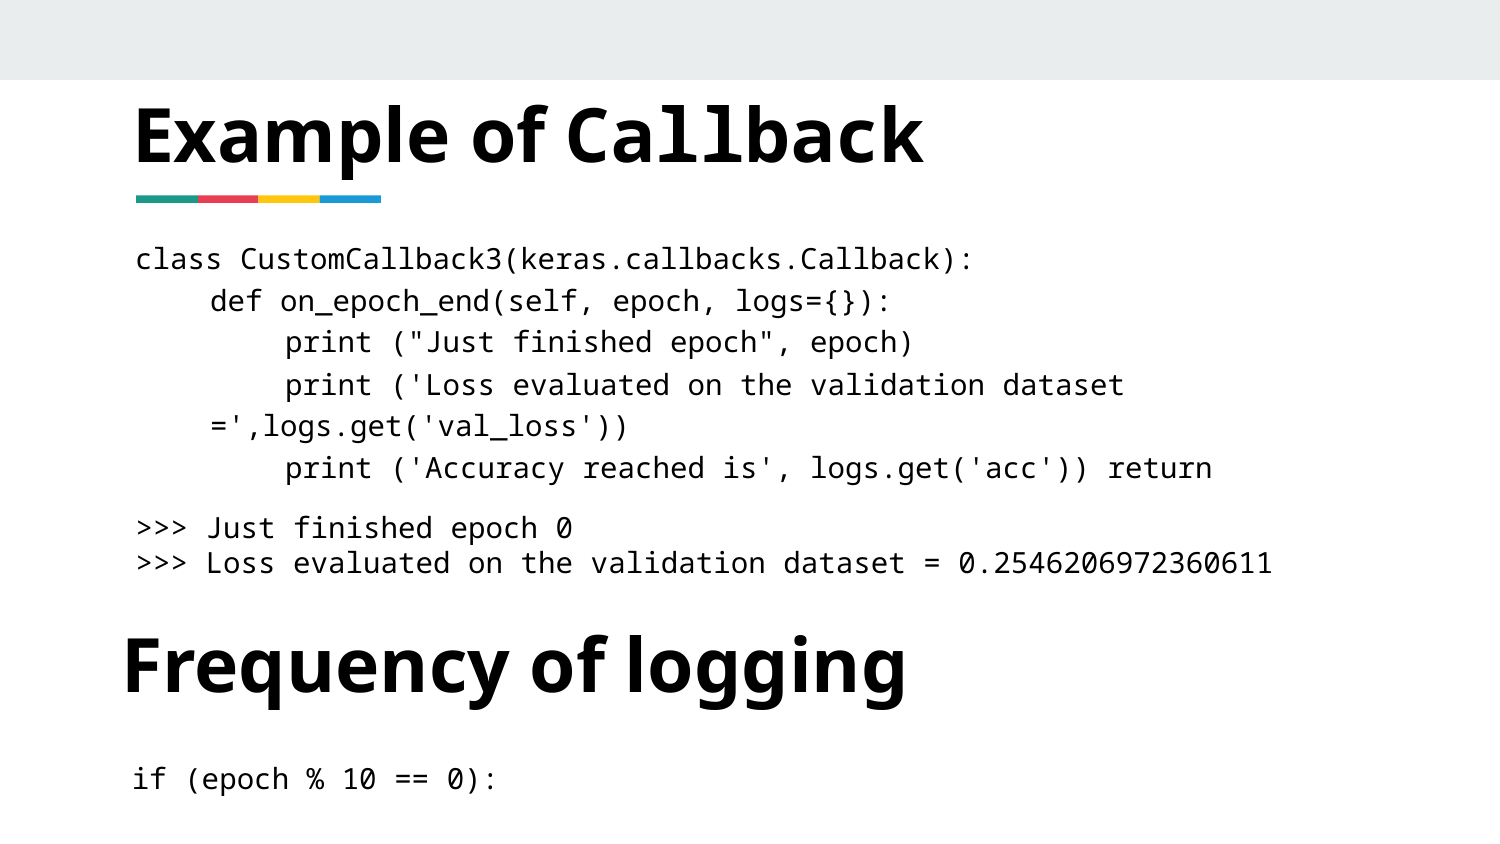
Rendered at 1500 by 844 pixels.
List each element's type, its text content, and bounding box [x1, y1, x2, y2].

text_box class CustomCallback3(keras.callbacks.Callback): def on_epoch_end(self, epoch, logs={}): print ("Just finished epoch", epoch) print ('Loss evaluated on the validation dataset =',logs.get('val_loss')) print ('Accuracy reached is', logs.get('acc')) return [109, 207, 1472, 602]
title Example of Callback [116, 72, 1379, 161]
title Frequency of logging [105, 602, 1500, 746]
text_box >>> Just finished epoch 0 >>> Loss evaluated on the validation dataset = 0.2546206972360611 [120, 494, 1483, 602]
text_box if (epoch % 10 == 0): [116, 746, 1454, 802]
